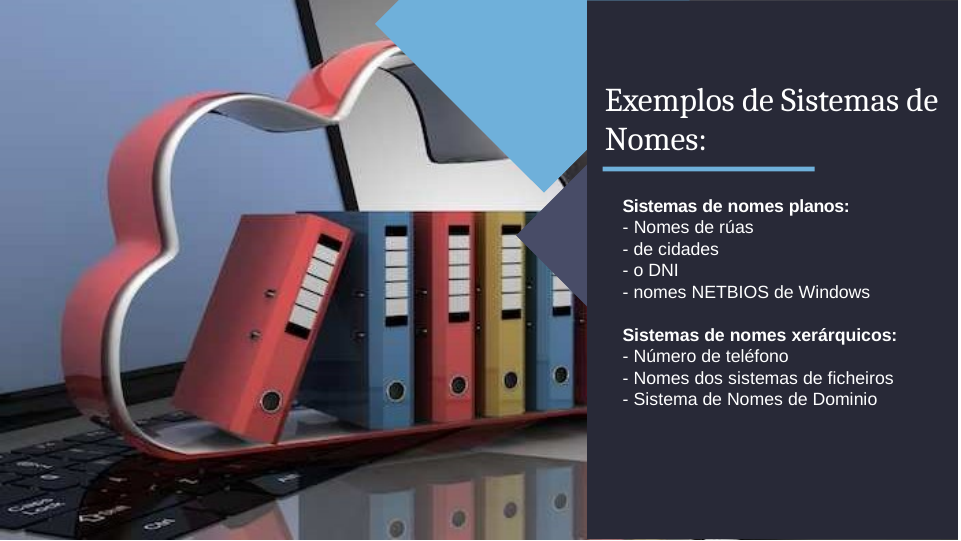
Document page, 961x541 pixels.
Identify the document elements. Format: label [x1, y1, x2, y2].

text_box [0, 0, 959, 540]
